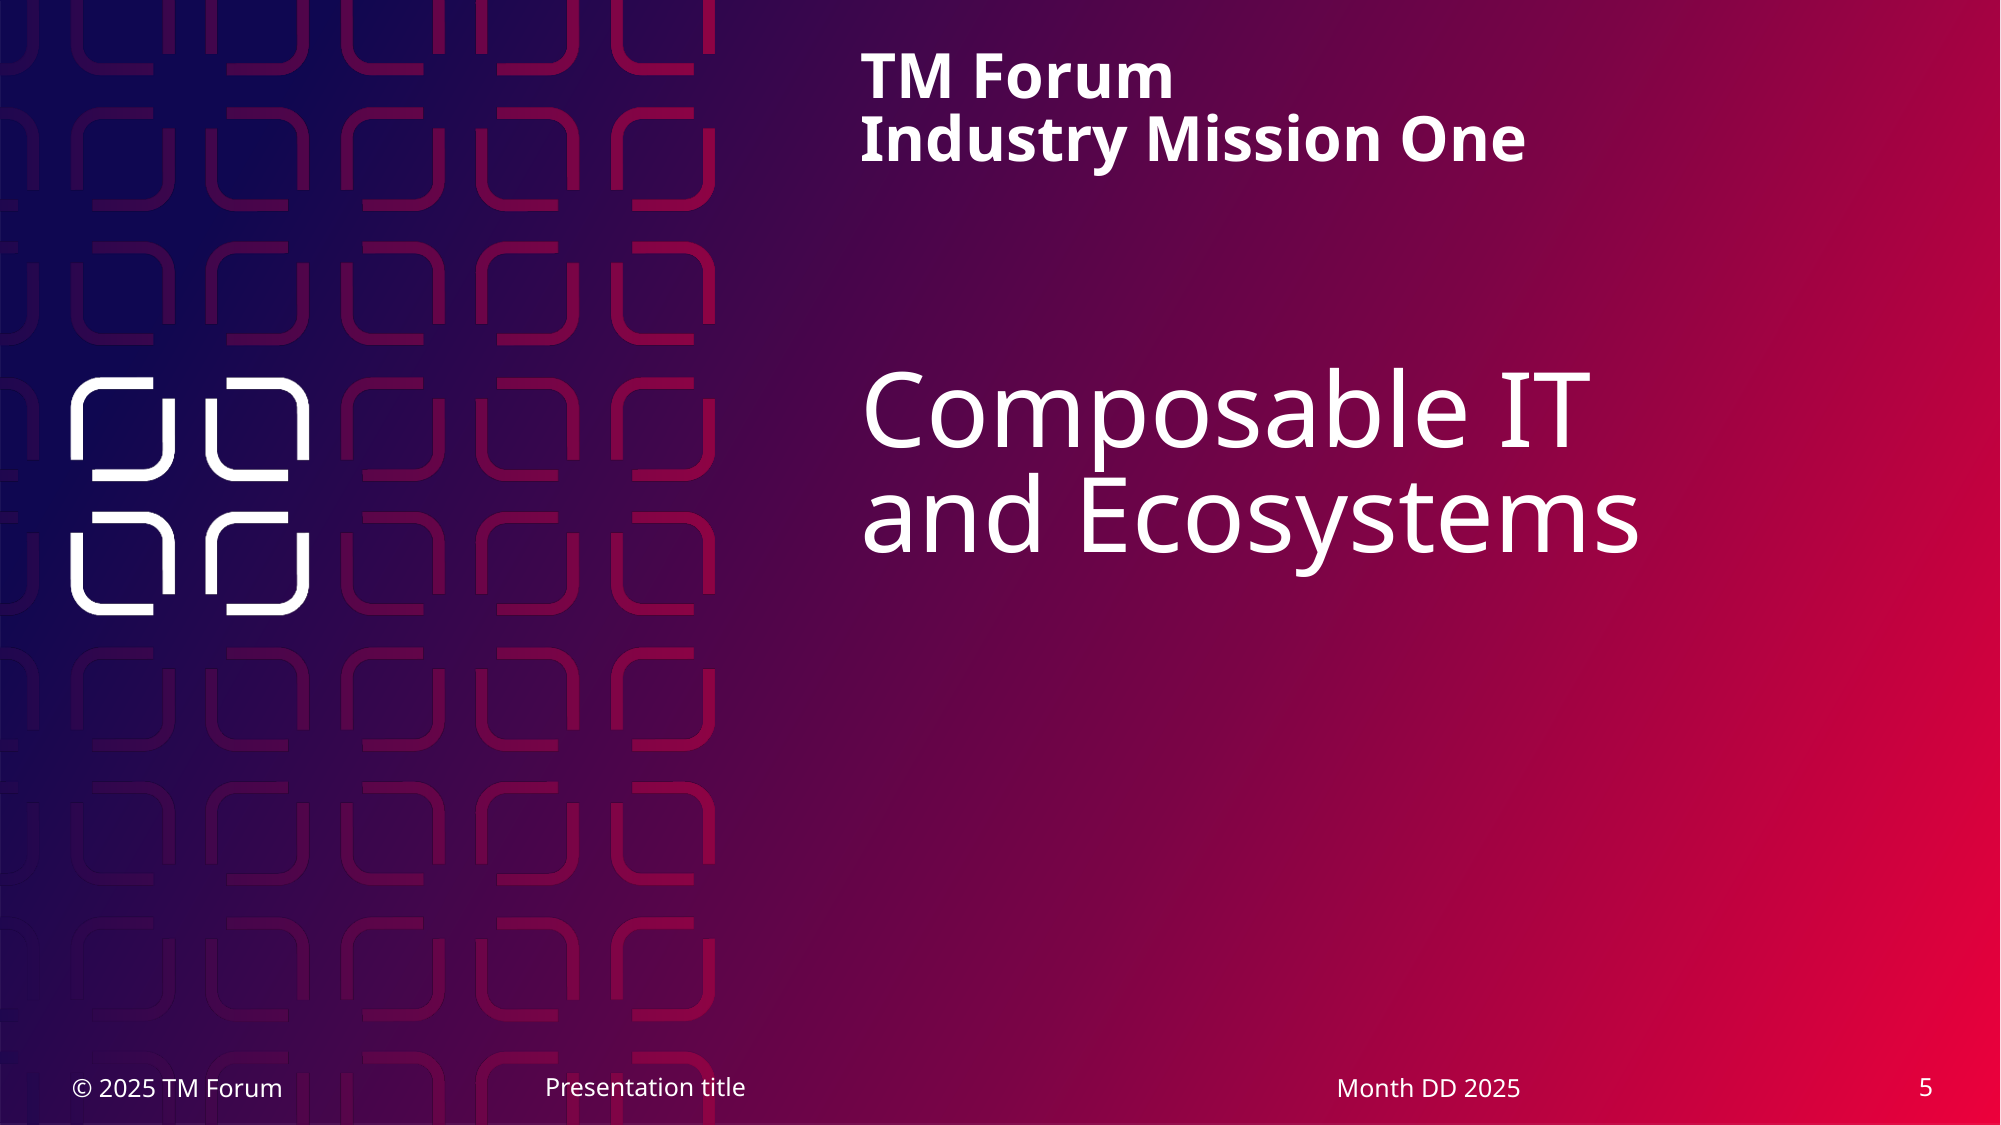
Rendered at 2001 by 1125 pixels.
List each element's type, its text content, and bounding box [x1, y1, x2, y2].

picture [0, 0, 2001, 1125]
footer Presentation title [545, 1071, 1270, 1112]
slide_number 5 [1807, 1071, 1934, 1103]
list Composable IT and Ecosystems [860, 364, 1934, 967]
list TM Forum Industry Mission One [860, 48, 1934, 305]
slide_number Month DD 2025 [1336, 1072, 1730, 1104]
